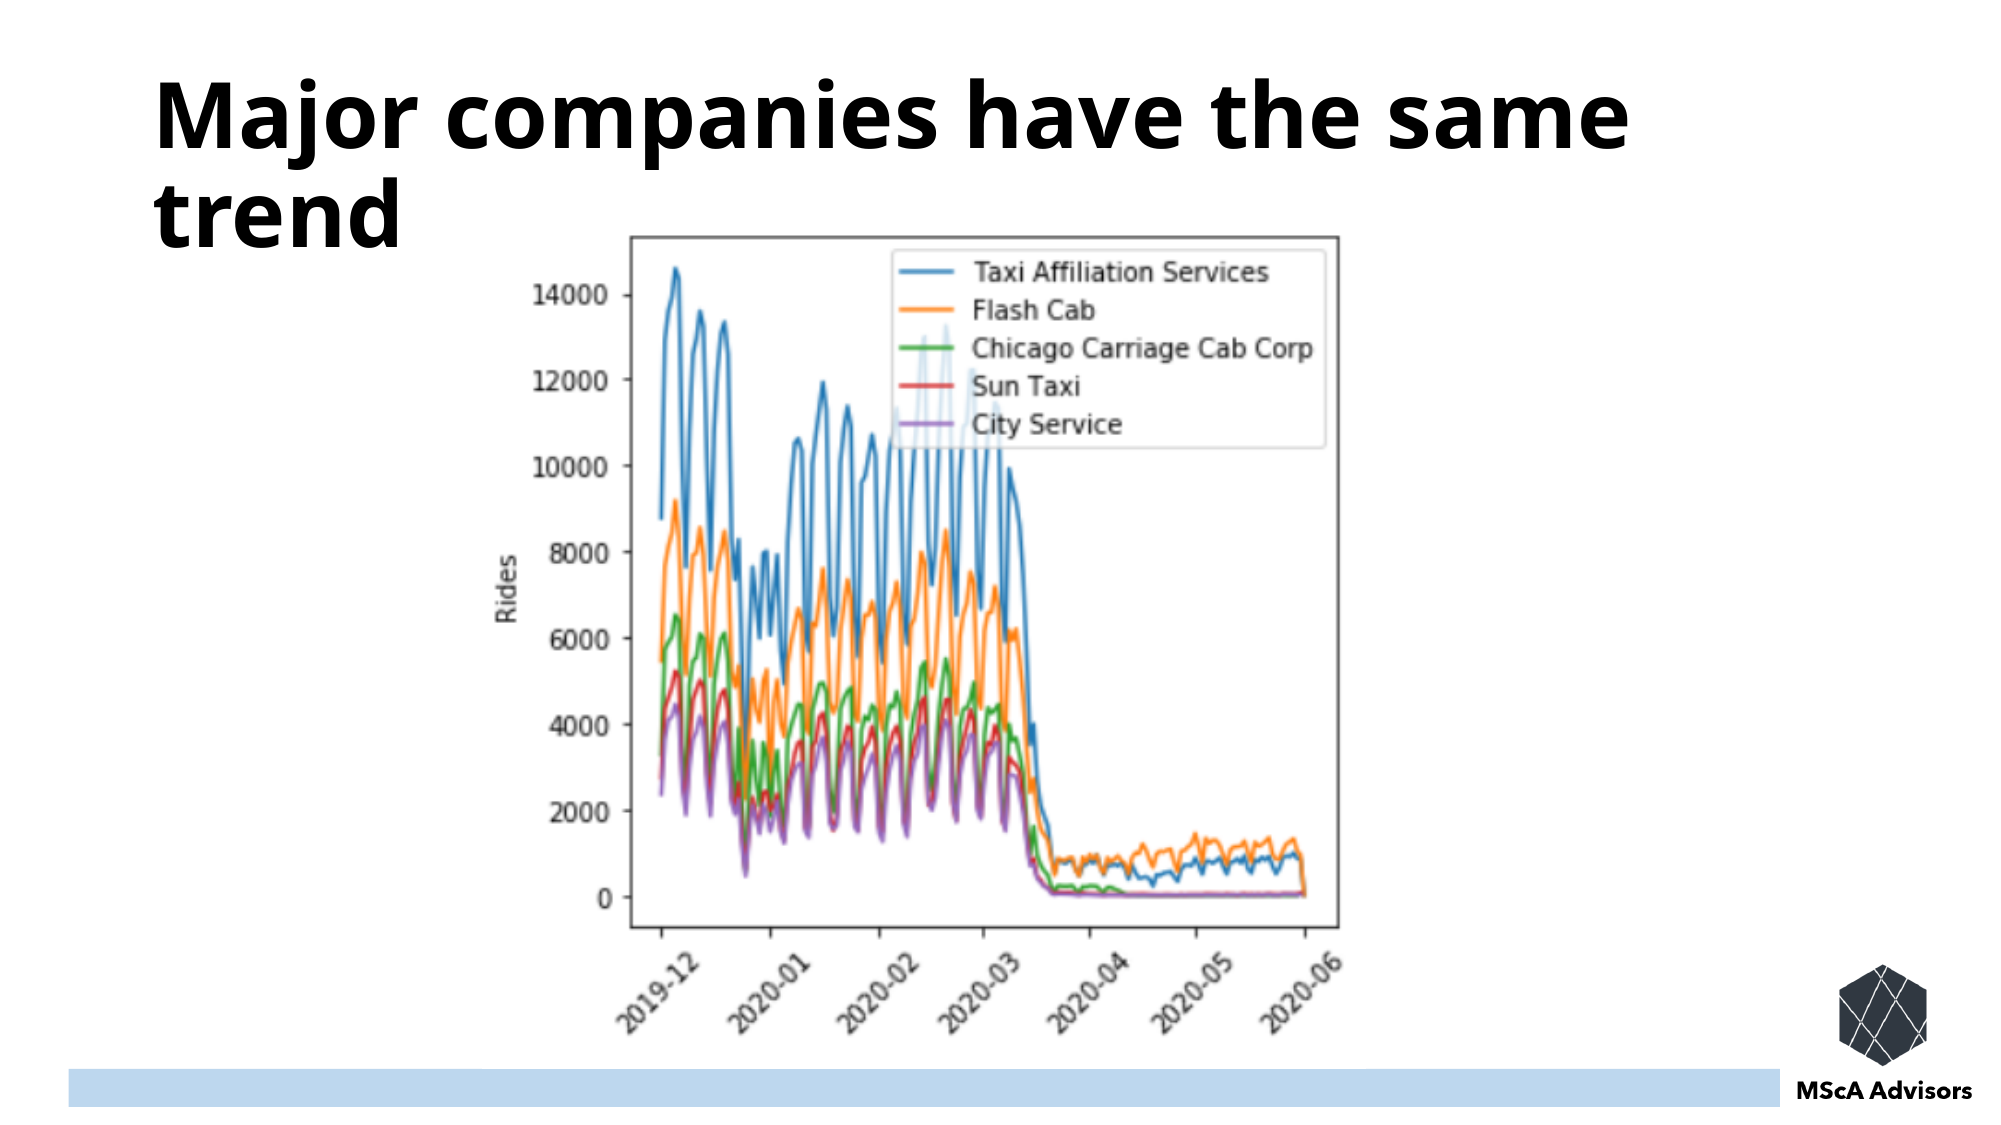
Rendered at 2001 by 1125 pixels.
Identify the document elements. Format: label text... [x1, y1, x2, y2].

picture [482, 212, 1366, 1069]
title Major companies have the same trend [137, 59, 1863, 278]
picture [1780, 954, 1981, 1111]
text_box [67, 1068, 1780, 1108]
